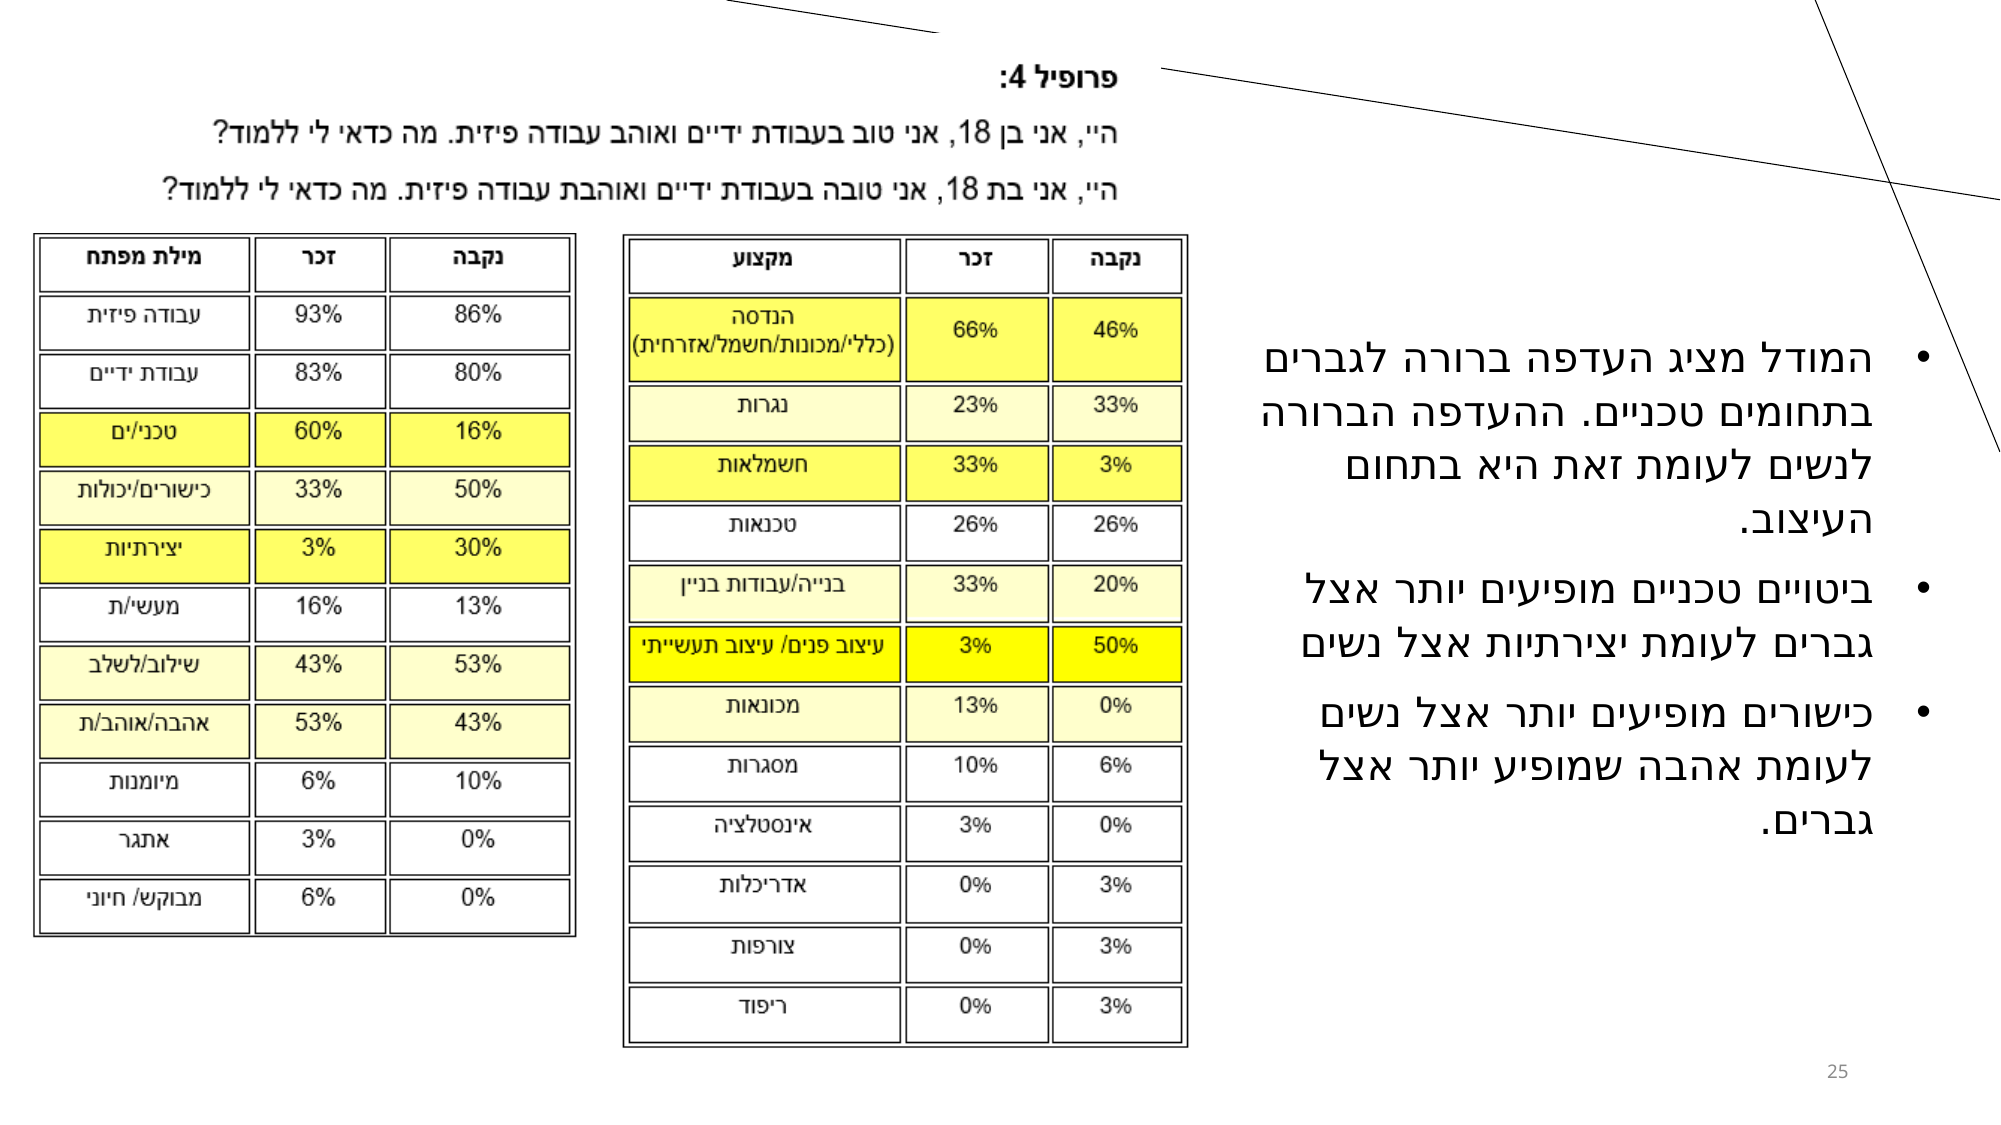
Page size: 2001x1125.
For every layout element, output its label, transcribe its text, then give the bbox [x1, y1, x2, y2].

text_box המודל מציג העדפה ברורה לגברים בתחומים טכניים. ההעדפה הברורה לנשים לעומת זאת היא בתחום העיצוב. ביטויים טכניים מופיעים יותר אצל גברים לעומת יצירתיות אצל נשים כישורים מופיעים יותר אצל נשים לעומת אהבה שמופיע יותר אצל גברים. [1205, 320, 1946, 910]
picture [127, 33, 1161, 219]
slide_number 25 [1701, 1042, 1864, 1103]
picture [20, 233, 1205, 1055]
